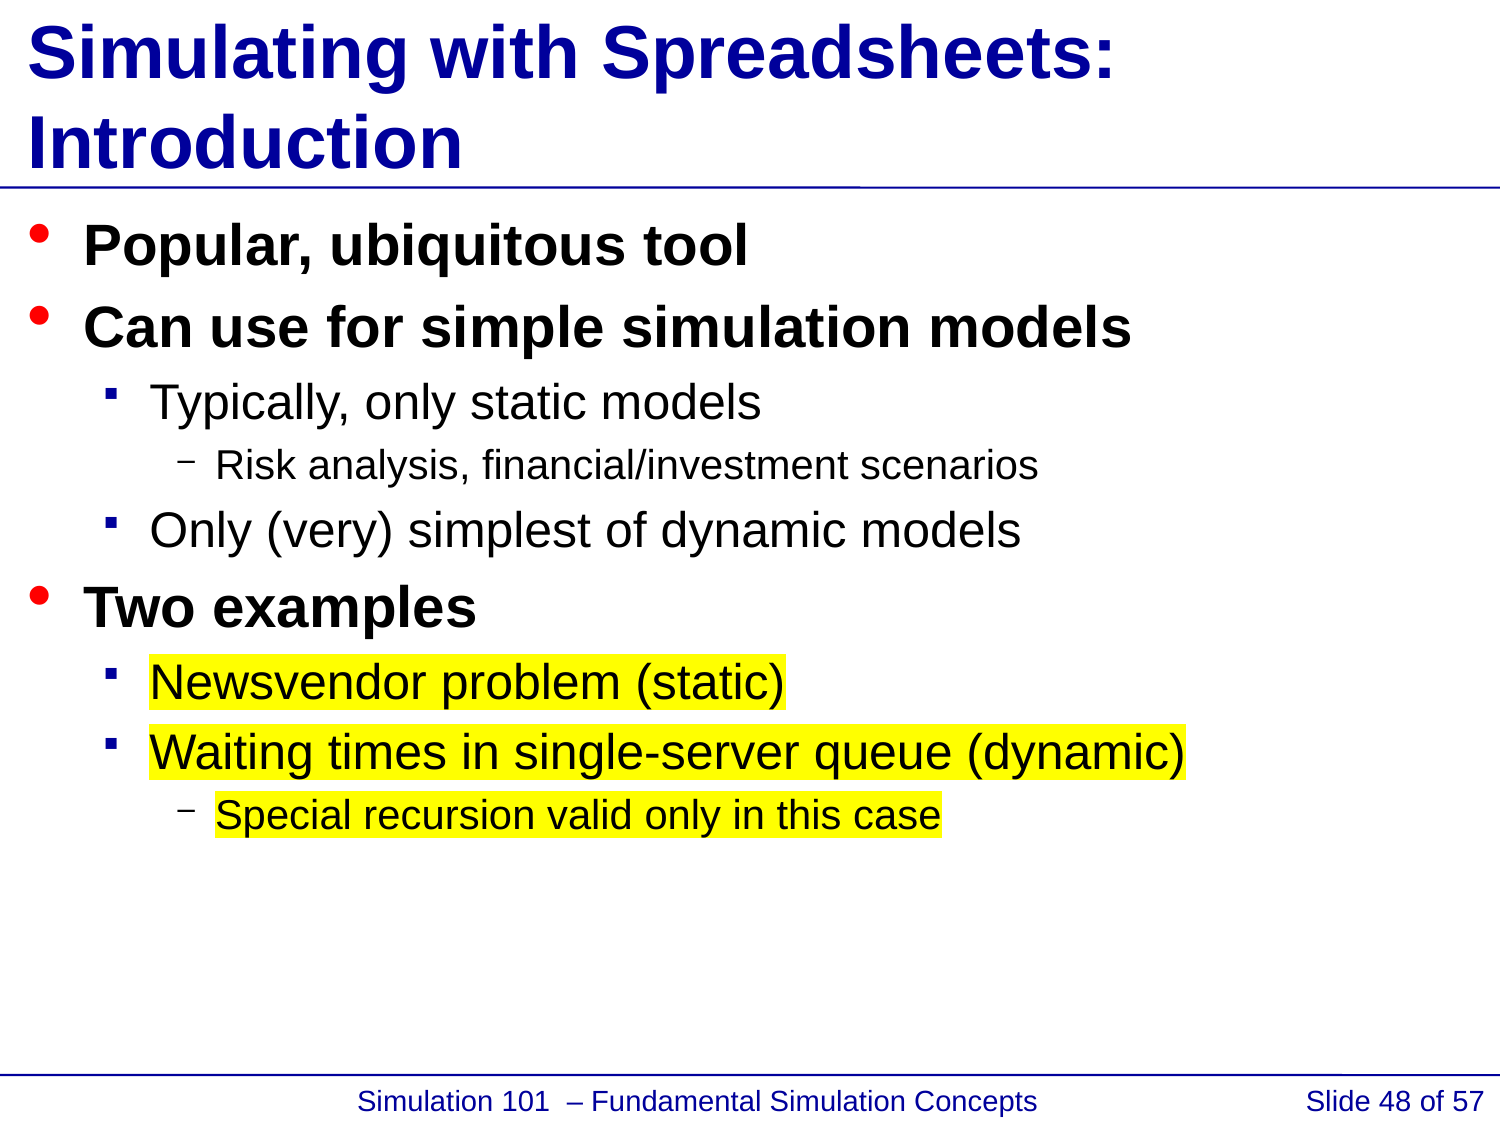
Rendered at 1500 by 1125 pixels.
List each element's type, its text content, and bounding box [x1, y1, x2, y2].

list Popular, ubiquitous tool Can use for simple simulation models Typically, only static models Risk analysis, financial/investment scenarios Only (very) simplest of dynamic models Two examples Newsvendor problem (static) Waiting times in single-server queue (dynamic) Special recursion valid only in this case [12, 200, 1488, 1063]
footer Simulation 101 – Fundamental Simulation Concepts [488, 1074, 1088, 1125]
slide_number Slide 48 of 57 [1249, 1074, 1500, 1125]
title Simulating with Spreadsheets: Introduction [12, 12, 1488, 175]
slide_number [37, 1074, 488, 1125]
